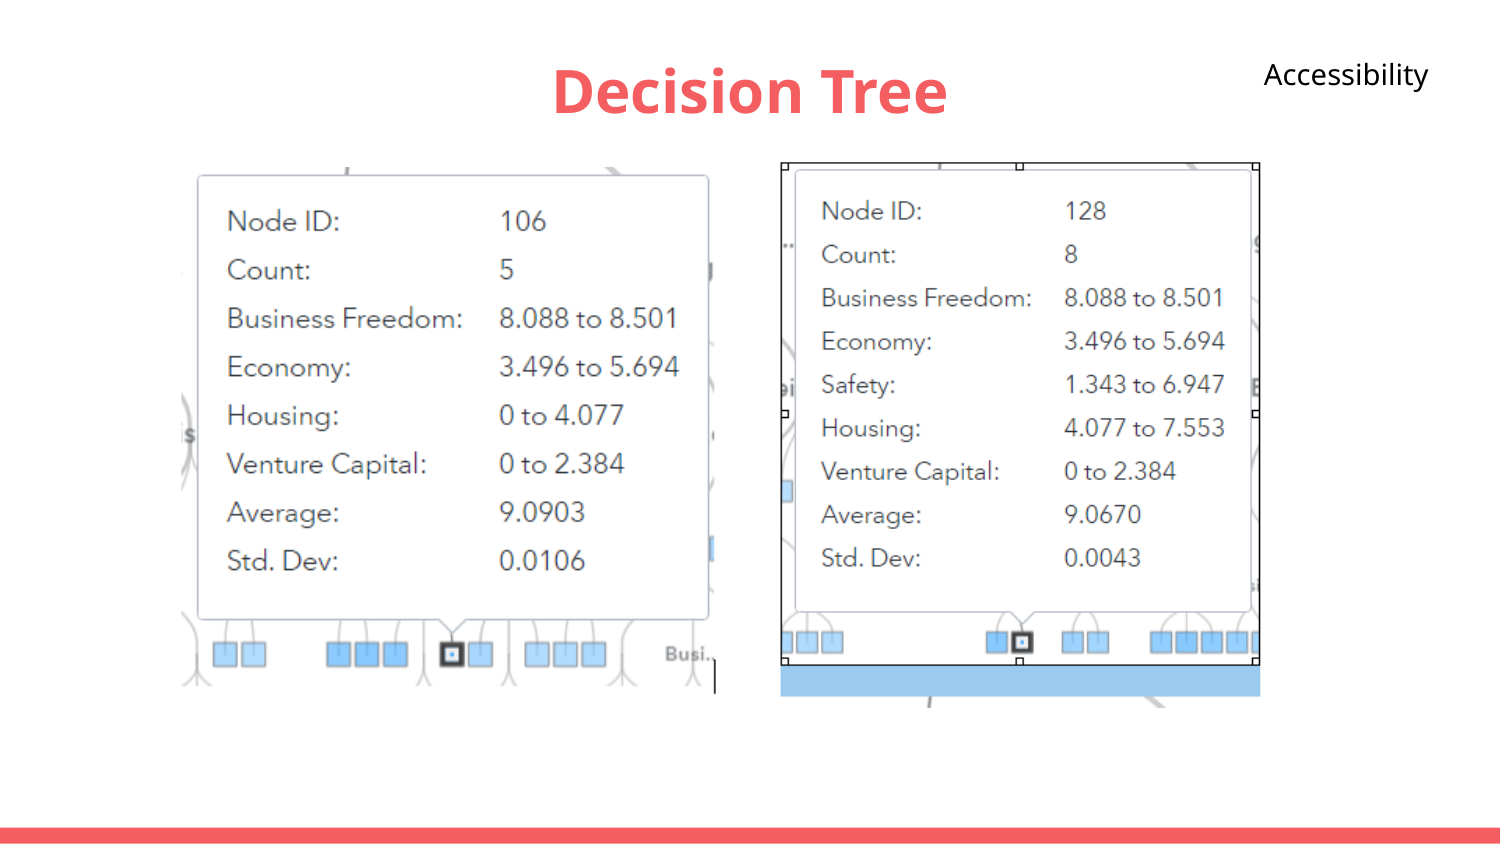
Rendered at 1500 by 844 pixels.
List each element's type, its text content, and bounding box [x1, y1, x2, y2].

picture [770, 161, 1266, 708]
title Decision Tree [51, 38, 1449, 141]
picture [180, 167, 730, 703]
text_box Accessibility [1248, 41, 1449, 107]
